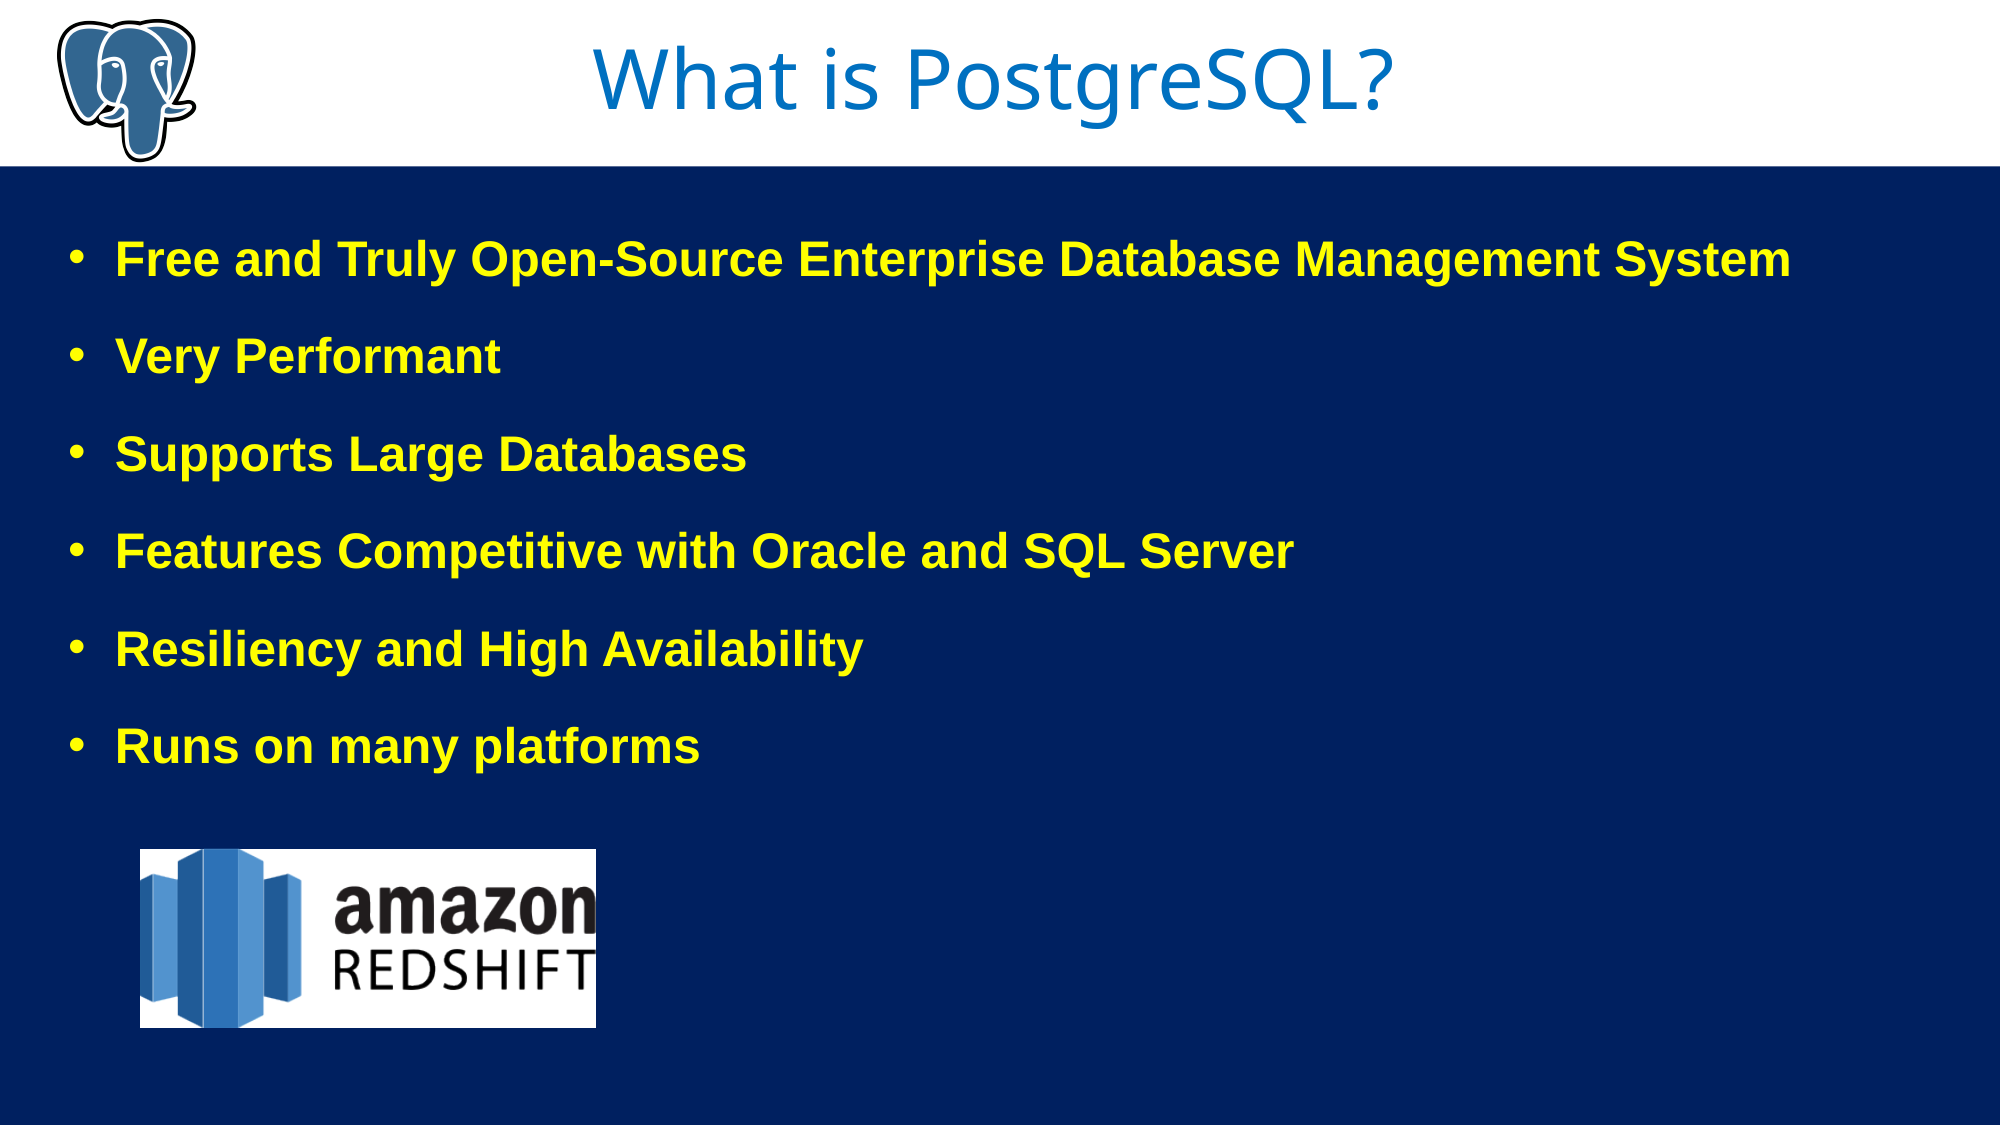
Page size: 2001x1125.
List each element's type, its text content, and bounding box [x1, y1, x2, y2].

text_box Free and Truly Open-Source Enterprise Database Management System Very Performant Supports Large Databases Features Competitive with Oracle and SQL Server Resiliency and High Availability Runs on many platforms [53, 219, 1936, 864]
picture [140, 848, 597, 1028]
picture [0, 0, 288, 199]
title What is PostgreSQL? [288, 30, 1989, 152]
